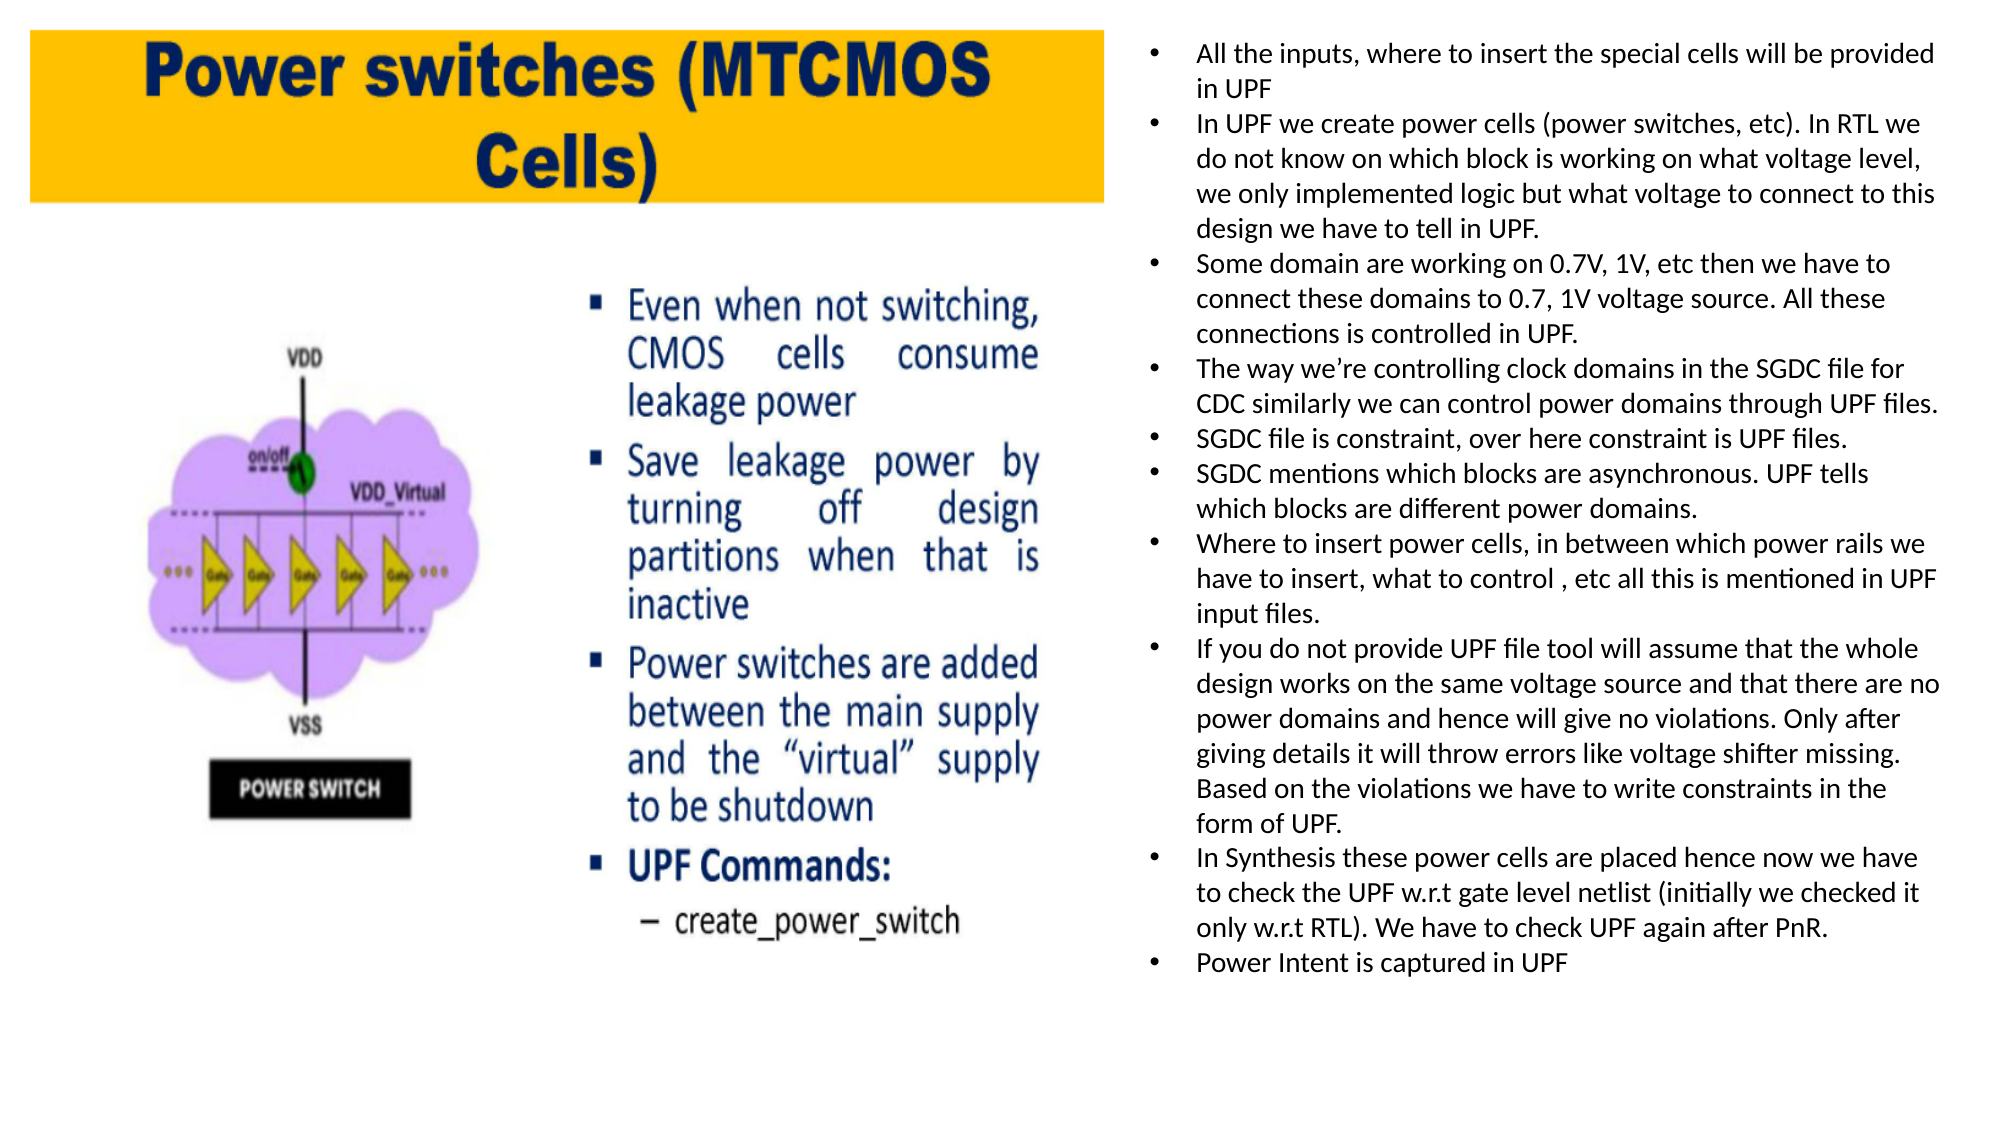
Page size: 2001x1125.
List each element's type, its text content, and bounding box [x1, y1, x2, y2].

text_box All the inputs, where to insert the special cells will be provided in UPF In UPF we create power cells (power switches, etc). In RTL we do not know on which block is working on what voltage level, we only implemented logic but what voltage to connect to this design we have to tell in UPF. Some domain are working on 0.7V, 1V, etc then we have to connect these domains to 0.7, 1V voltage source. All these connections is controlled in UPF. The way we’re controlling clock domains in the SGDC file for CDC similarly we can control power domains through UPF files. SGDC file is constraint, over here constraint is UPF files. SGDC mentions which blocks are asynchronous. UPF tells which blocks are different power domains. Where to insert power cells, in between which power rails we have to insert, what to control , etc all this is mentioned in UPF input files. If you do not provide UPF file tool will assume that the whole design works on the same voltage source and that there are no power domains and hence will give no violations. Only after giving details it will throw errors like voltage shifter missing. Based on the violations we have to write constraints in the form of UPF. In Synthesis these power cells are placed hence now we have to check the UPF w.r.t gate level netlist (initially we checked it only w.r.t RTL). We have to check UPF again after PnR. Power Intent is captured in UPF [1134, 27, 1956, 1021]
picture [13, 0, 1114, 1018]
